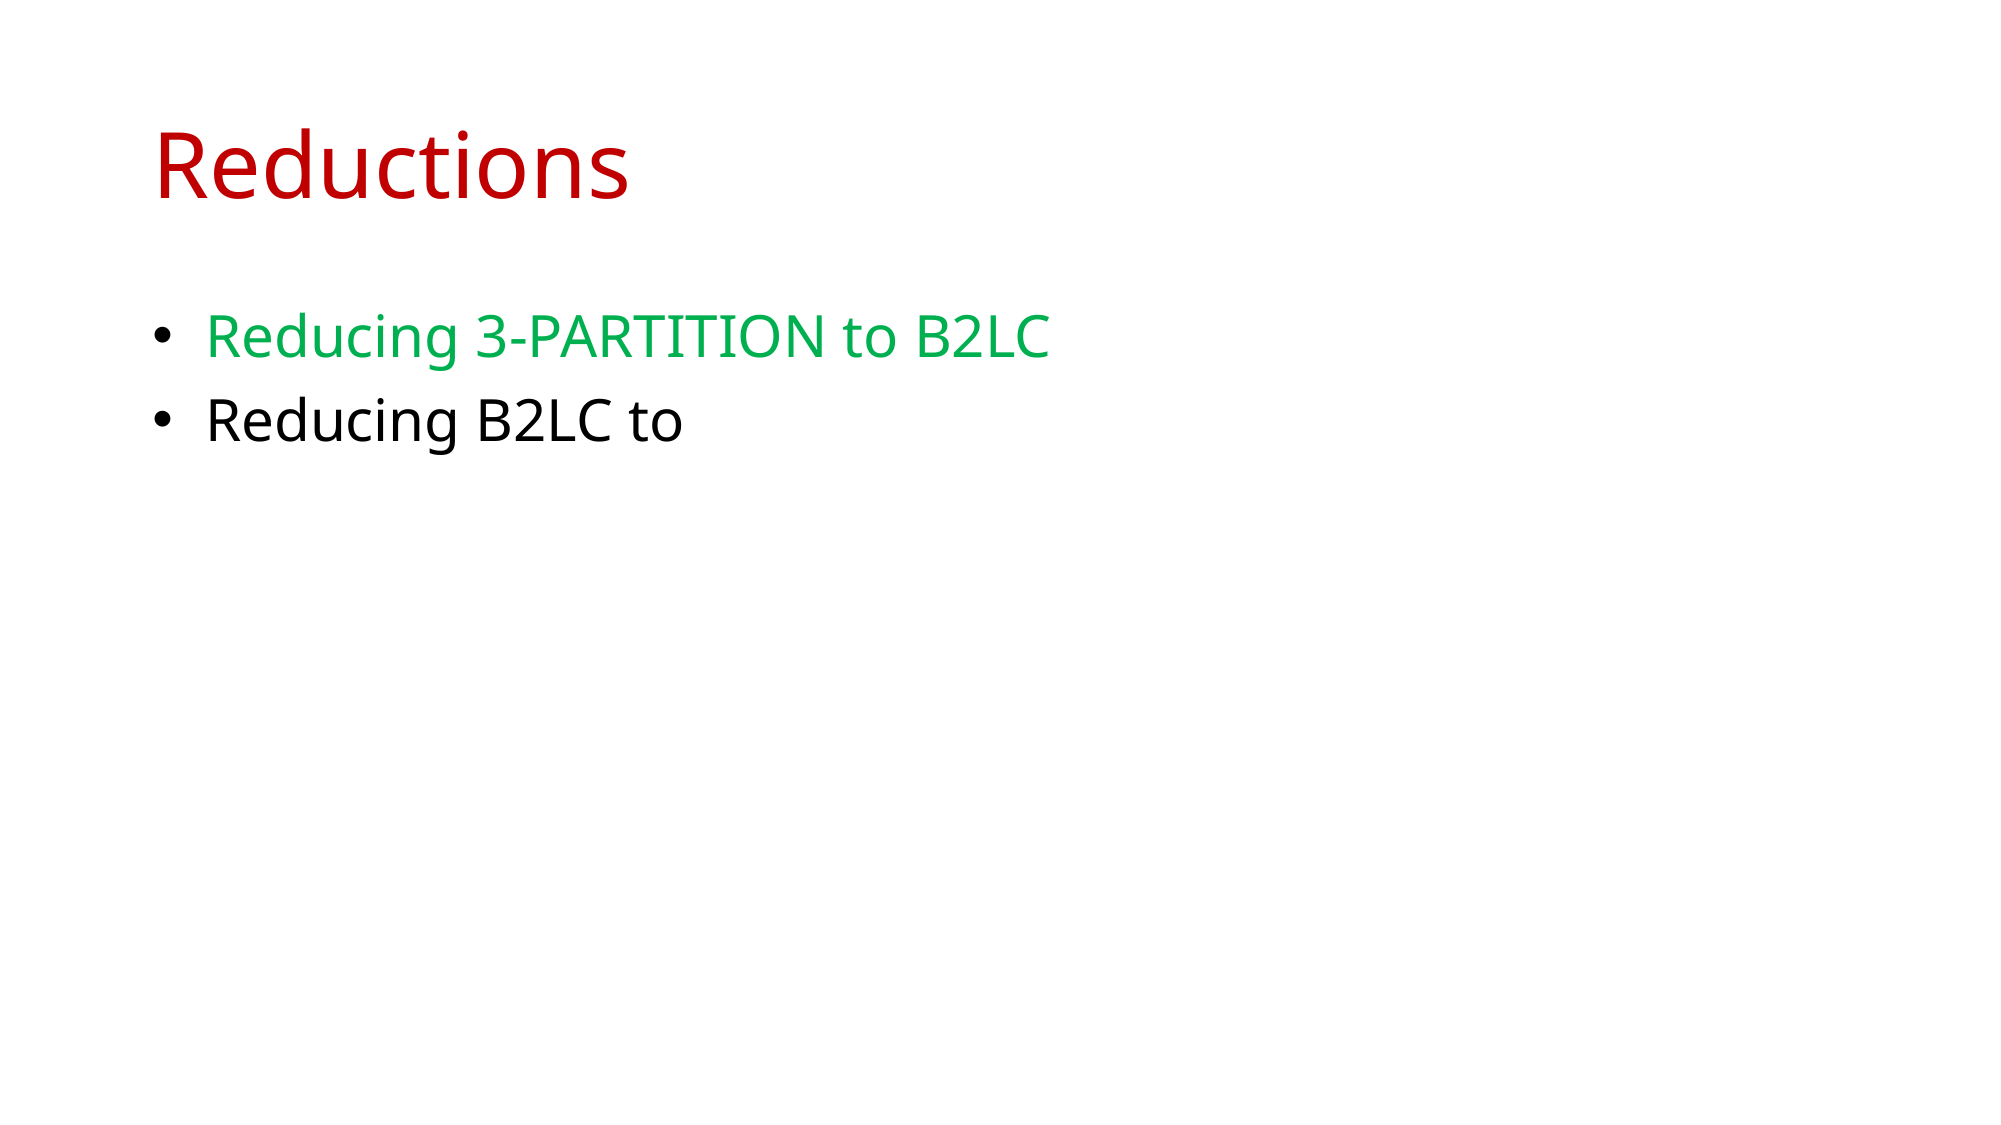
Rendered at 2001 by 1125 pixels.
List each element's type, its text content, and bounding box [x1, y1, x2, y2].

title Reductions [137, 59, 1863, 278]
